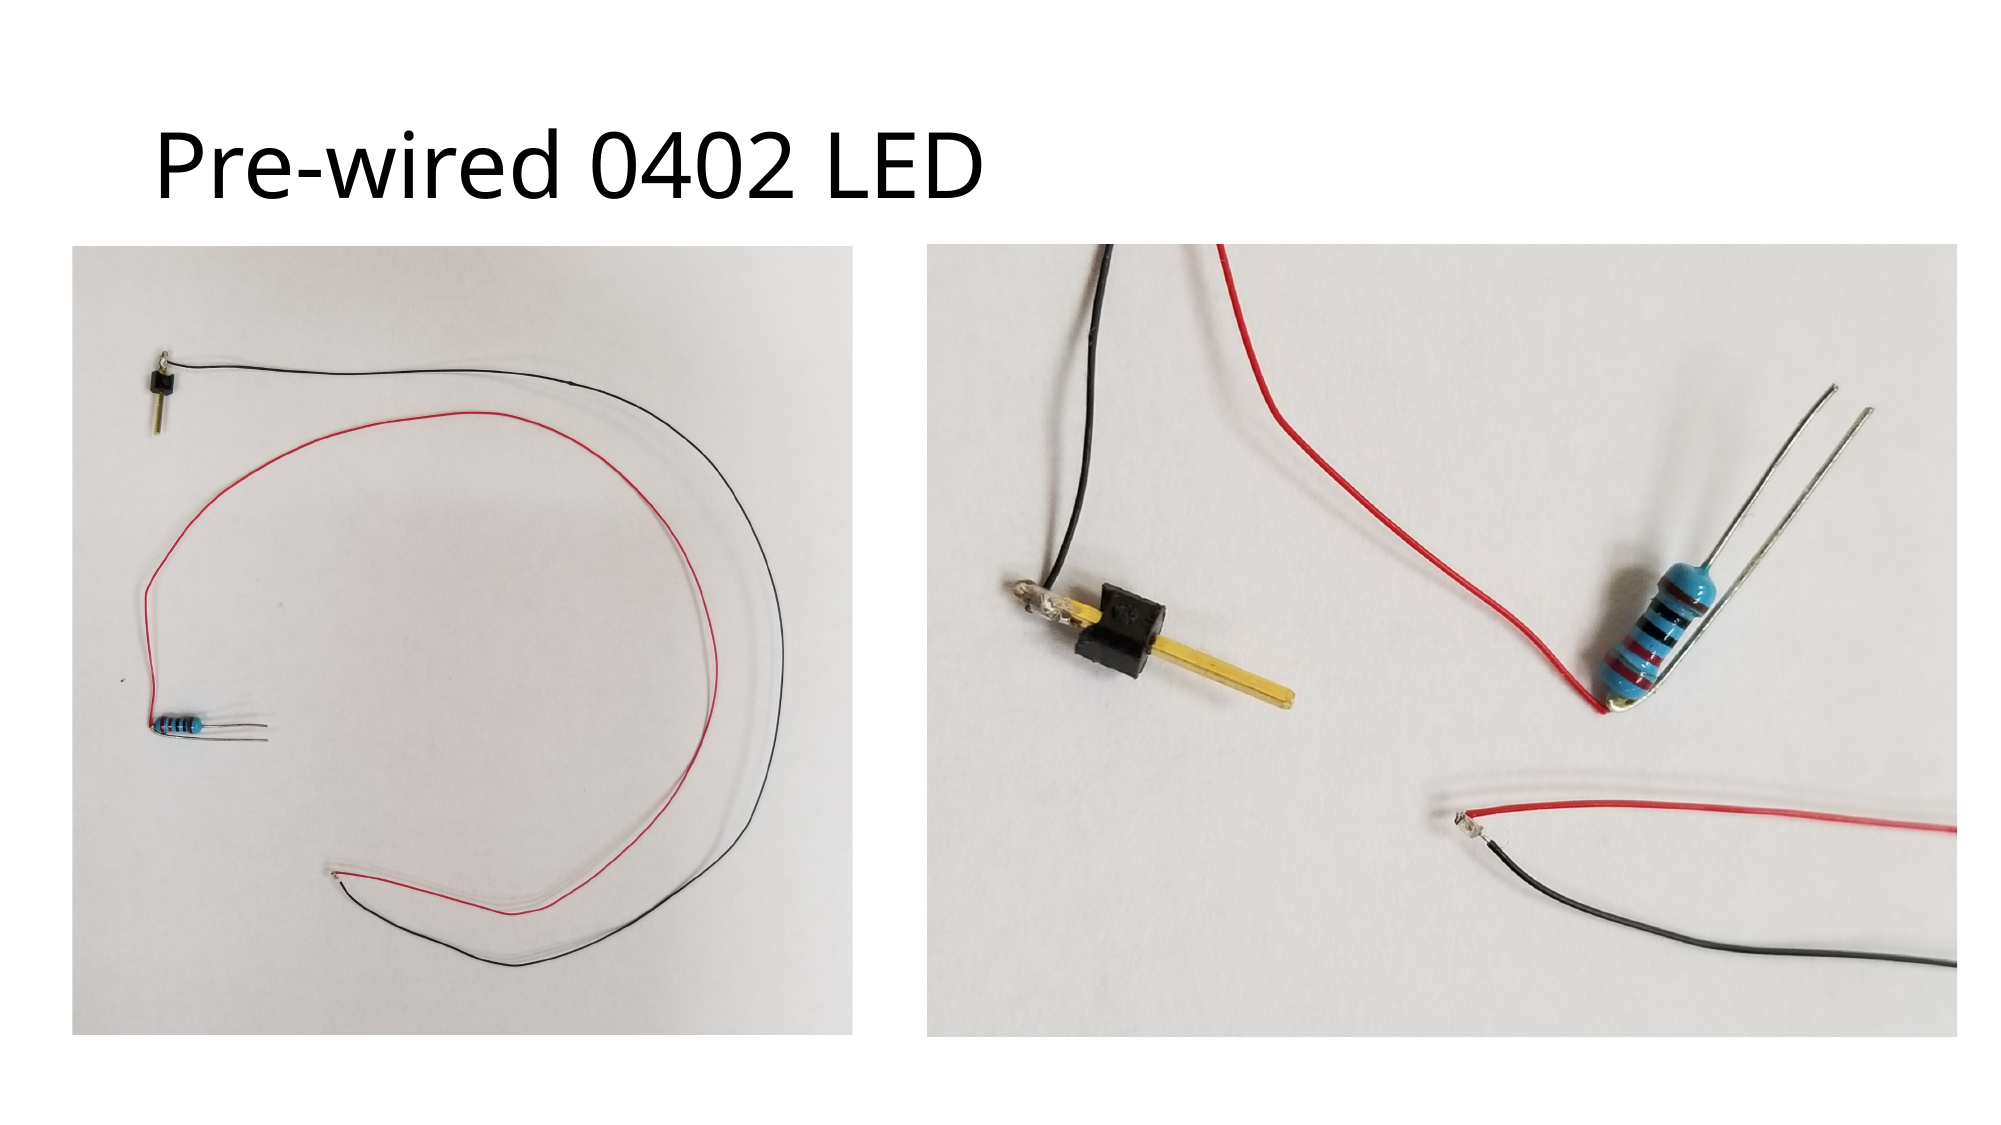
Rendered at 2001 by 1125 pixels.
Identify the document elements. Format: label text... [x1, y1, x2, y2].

picture [928, 124, 1958, 1125]
title Pre-wired 0402 LED [137, 59, 1863, 278]
picture [72, 1031, 853, 1035]
picture [72, 246, 853, 250]
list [68, 250, 857, 1031]
